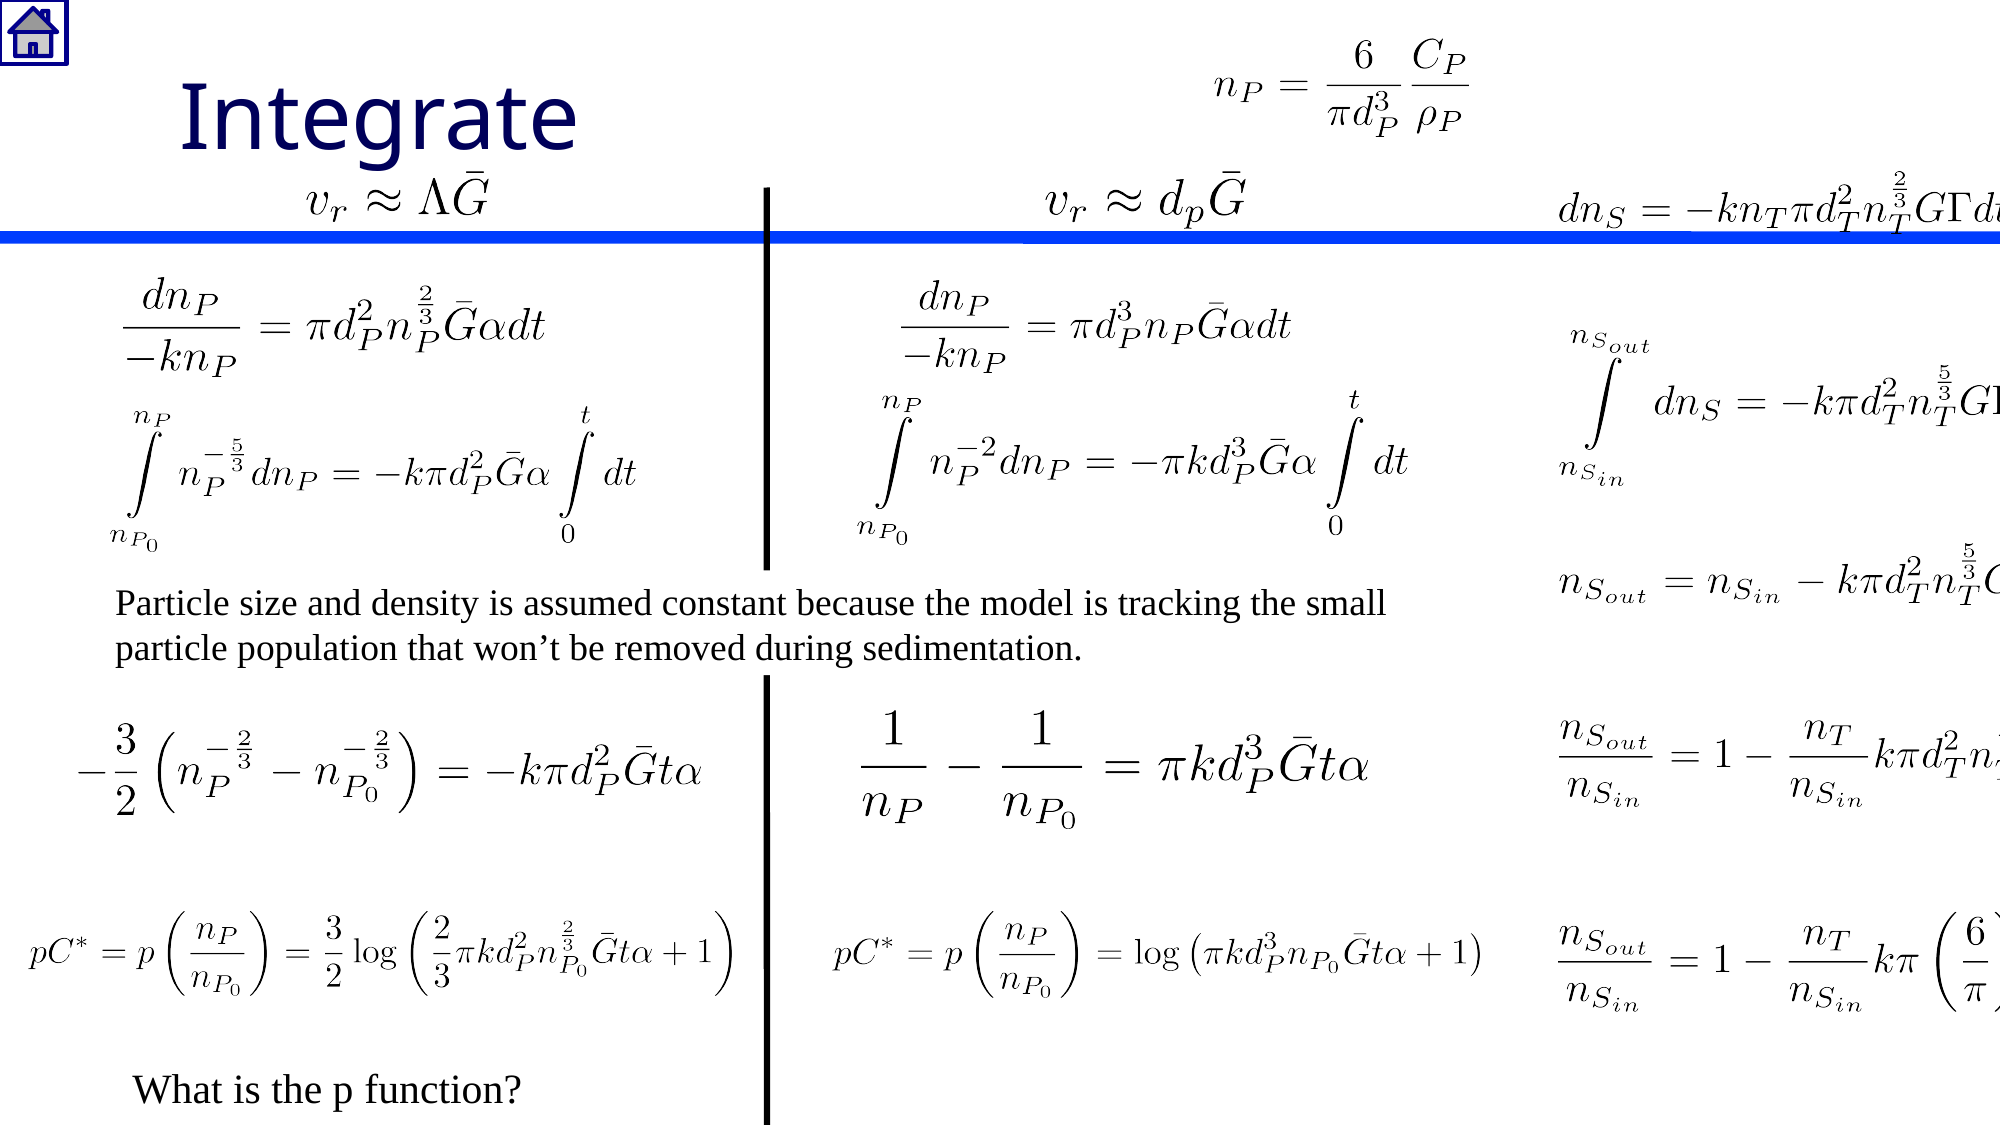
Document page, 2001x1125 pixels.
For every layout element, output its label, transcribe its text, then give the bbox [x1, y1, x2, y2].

picture [1558, 171, 2000, 234]
text_box Particle size and density is assumed constant because the model is tracking the small particle population that won’t be removed during sedimentation. [100, 570, 1488, 676]
picture [900, 280, 1291, 373]
picture [832, 911, 1480, 998]
picture [305, 171, 489, 222]
picture [1213, 38, 1469, 138]
picture [860, 710, 1368, 829]
title Integrate [75, 37, 685, 188]
picture [856, 389, 1408, 546]
picture [110, 406, 636, 553]
picture [1558, 897, 2000, 1012]
picture [1044, 171, 1246, 229]
picture [78, 723, 702, 815]
picture [1558, 543, 2000, 606]
text_box What is the p function? [117, 1053, 538, 1119]
picture [27, 911, 733, 996]
picture [1558, 717, 2000, 807]
picture [122, 276, 546, 377]
picture [1558, 329, 2000, 486]
